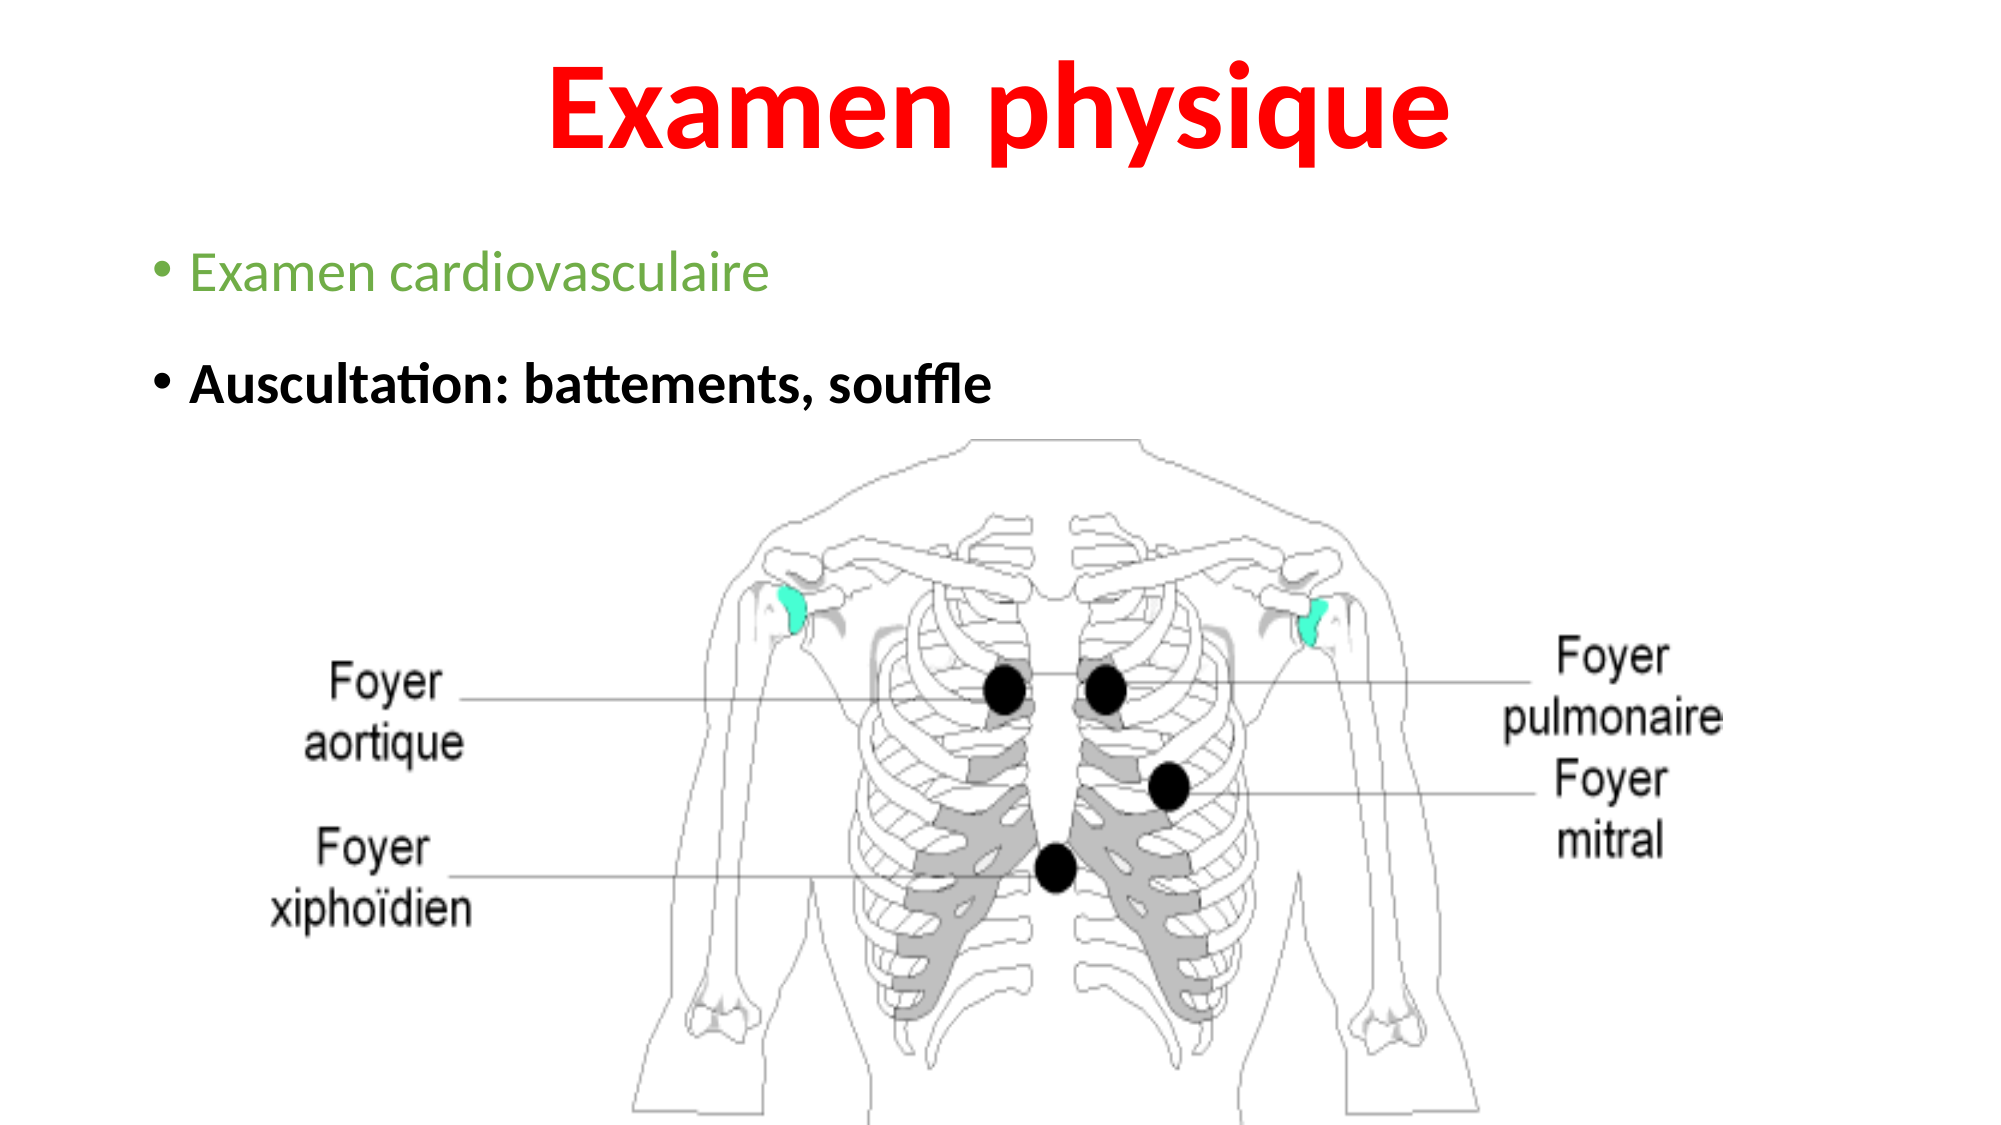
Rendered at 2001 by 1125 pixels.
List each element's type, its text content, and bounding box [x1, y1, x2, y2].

picture [270, 439, 1723, 1125]
list Examen cardiovasculaire Auscultation: battements, souffle [137, 221, 1863, 1125]
title Examen physique [137, 59, 1863, 221]
